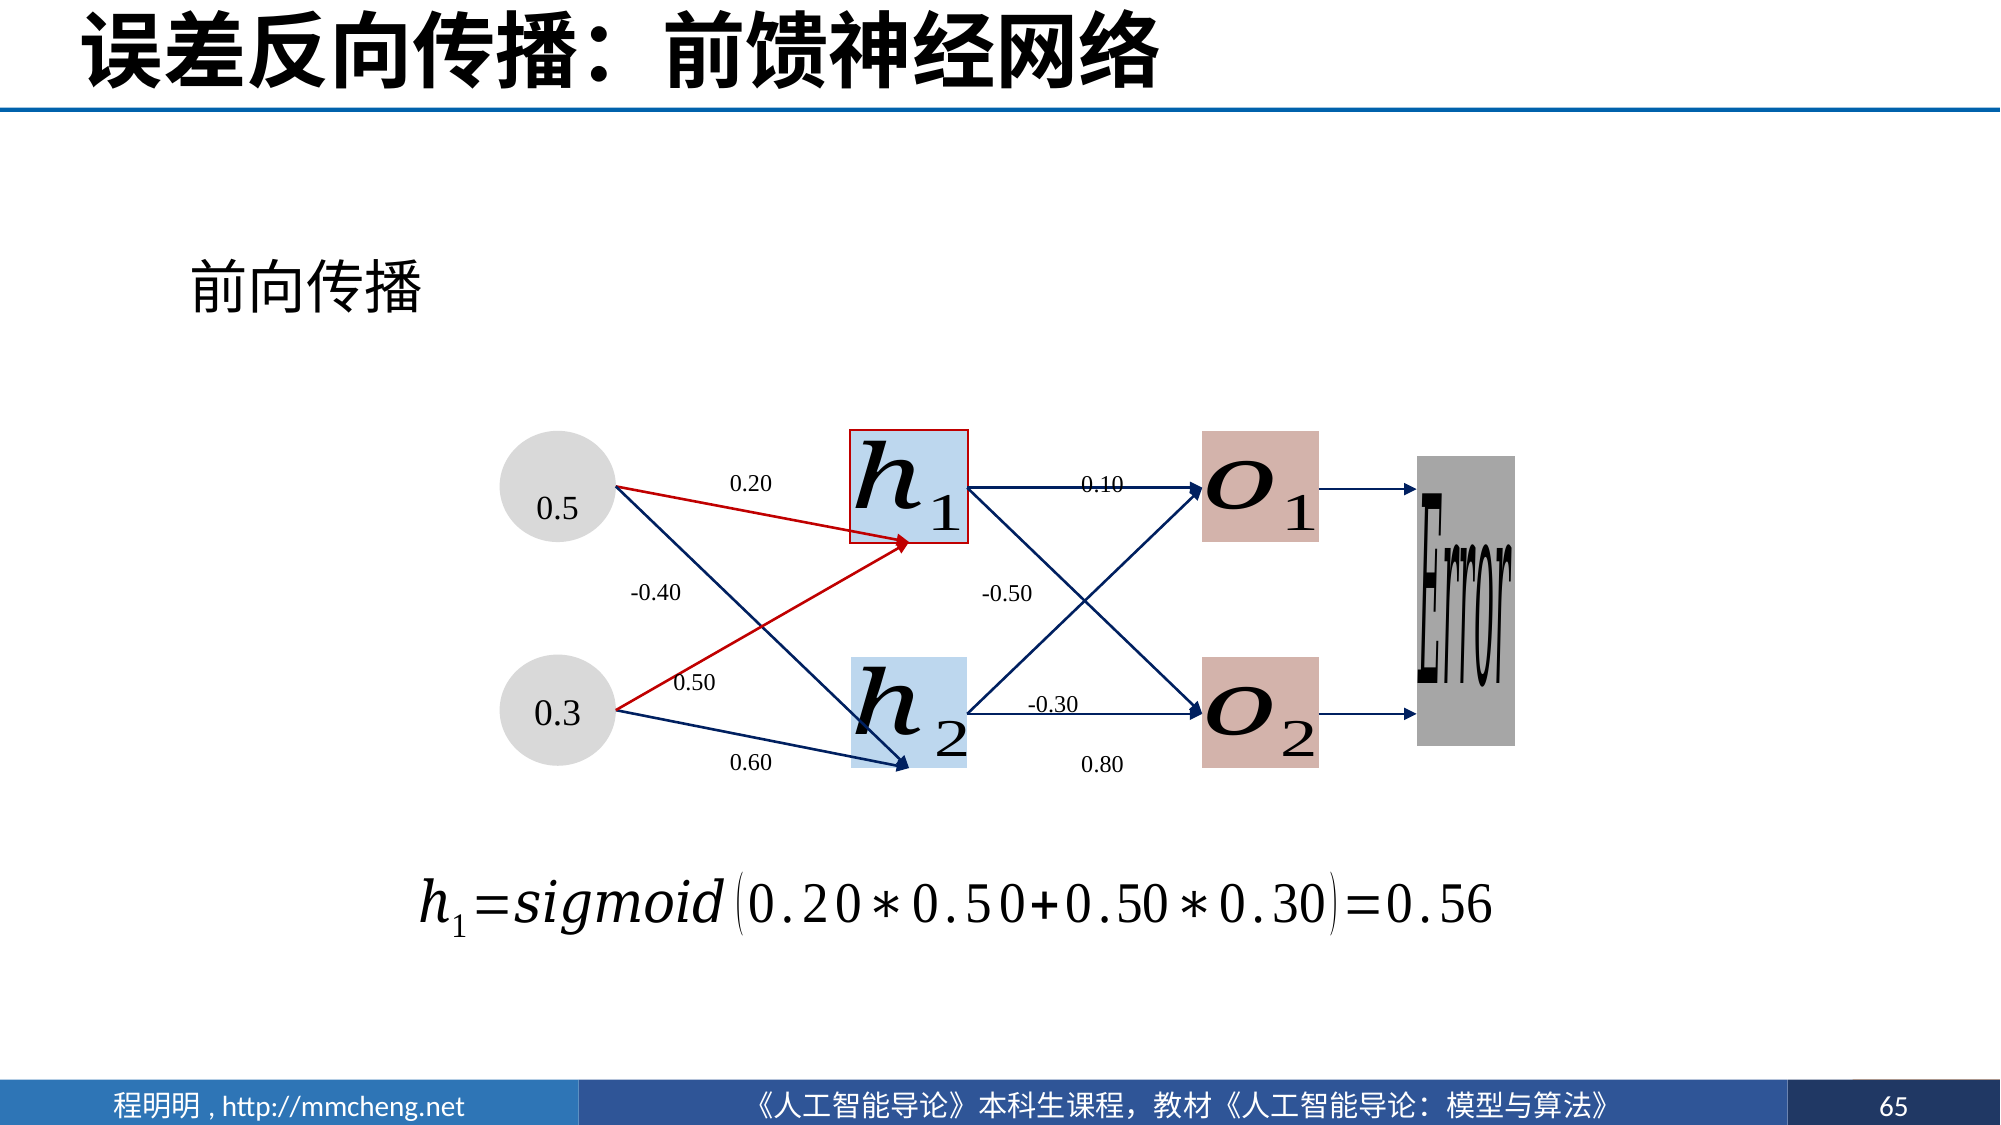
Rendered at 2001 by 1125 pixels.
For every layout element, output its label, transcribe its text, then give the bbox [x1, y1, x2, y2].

text_box 0.10 [1062, 433, 1143, 487]
text_box 0.20 [710, 431, 792, 486]
title 误差反向传播：前馈神经网络 [64, 0, 2000, 110]
text_box 0.80 [1062, 714, 1143, 785]
text_box 0.3 [498, 653, 617, 767]
text_box -0.30 [1013, 714, 1062, 725]
text_box -0.30 [1143, 714, 1153, 725]
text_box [615, 486, 851, 711]
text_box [967, 487, 1203, 714]
text_box 前向传播 [174, 243, 1701, 328]
text_box 0.5 [498, 429, 617, 544]
text_box 0.60 [710, 713, 792, 783]
